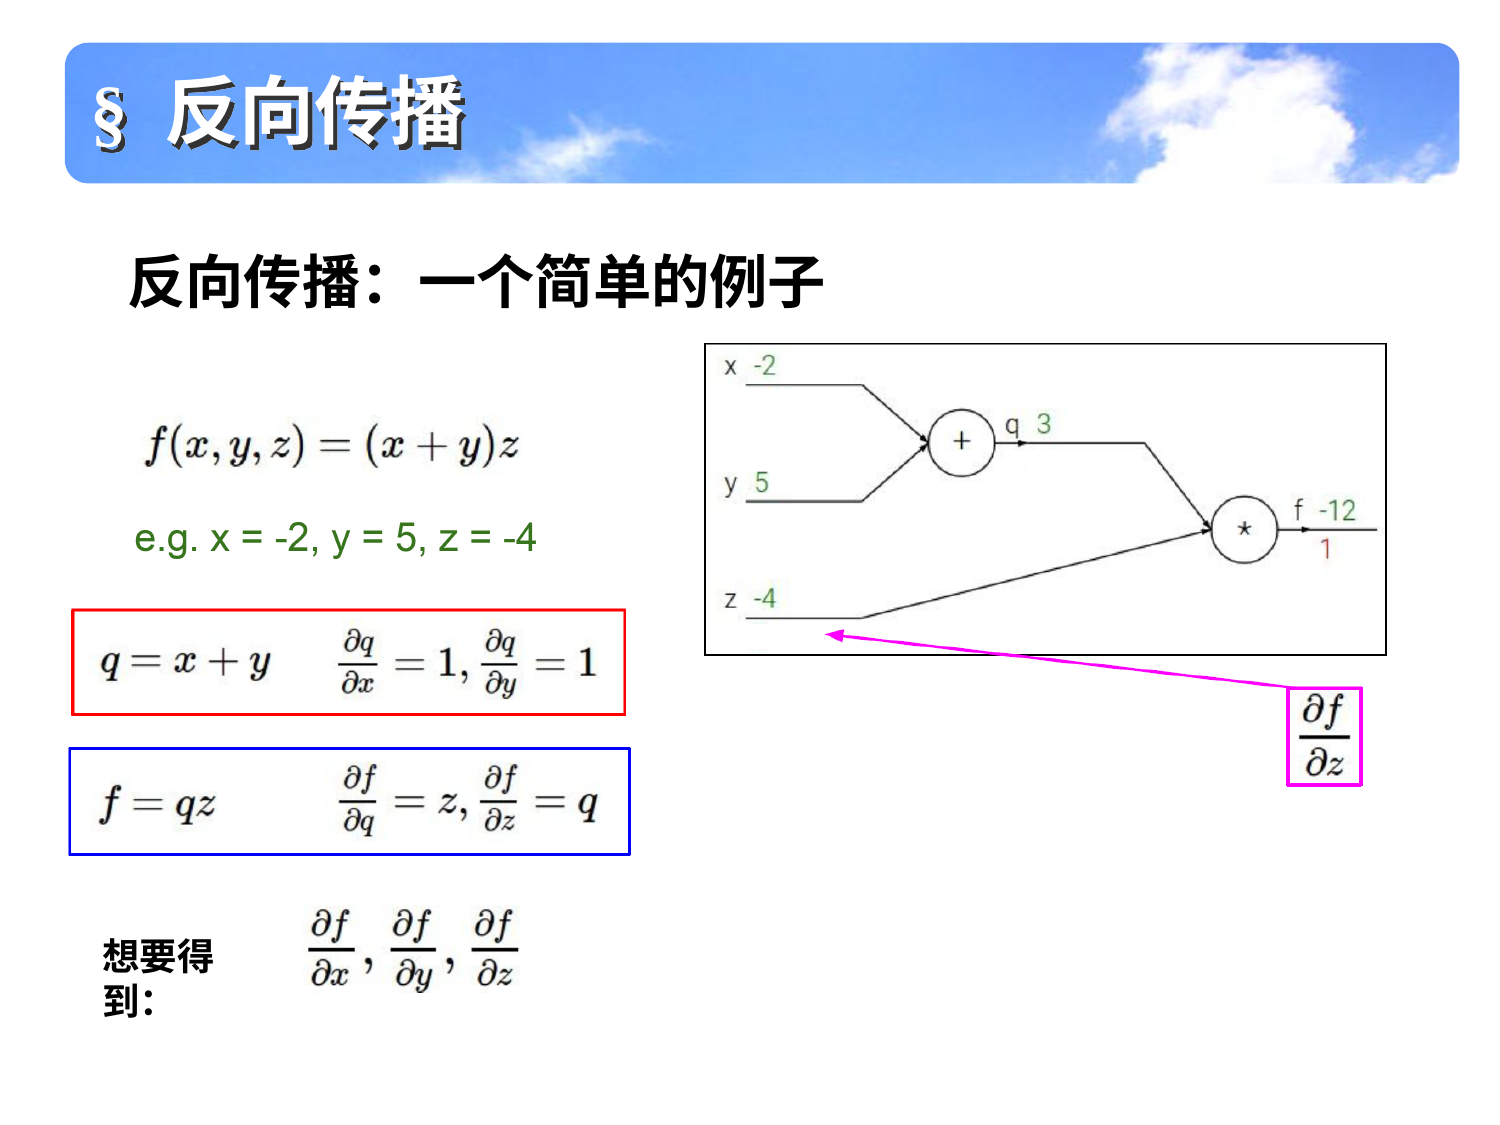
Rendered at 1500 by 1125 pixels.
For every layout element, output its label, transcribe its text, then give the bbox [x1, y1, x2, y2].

picture [299, 903, 528, 1000]
picture [135, 514, 542, 563]
picture [64, 42, 1460, 184]
text_box 想要得到： [87, 925, 288, 1031]
picture [137, 412, 538, 490]
text_box 反向传播：一个简单的例子 [112, 237, 1150, 323]
picture [700, 339, 1389, 789]
text_box § 反向传播 [74, 49, 1288, 168]
picture [62, 741, 637, 862]
picture [68, 603, 632, 725]
